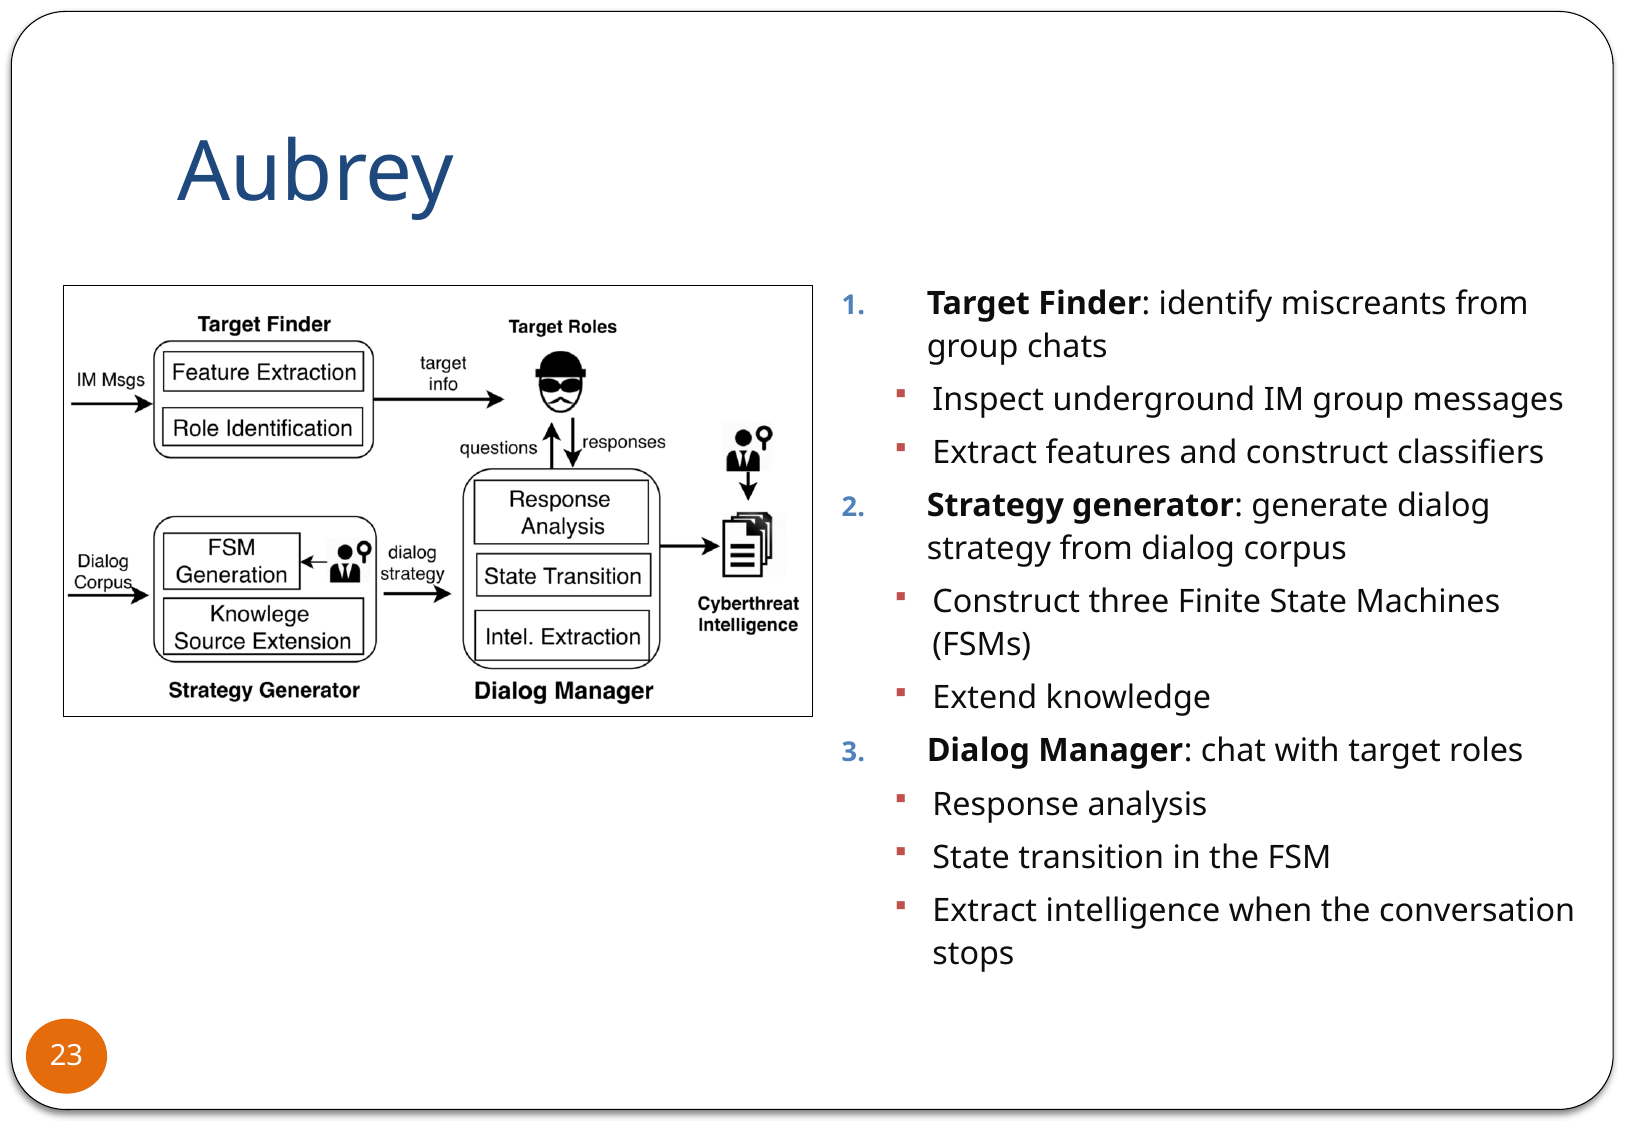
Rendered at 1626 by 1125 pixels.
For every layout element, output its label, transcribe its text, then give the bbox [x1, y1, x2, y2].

slide_number 23 [25, 1018, 108, 1094]
list Target Finder: identify miscreants from group chats Inspect underground IM group messages Extract features and construct classifiers Strategy generator: generate dialog strategy from dialog corpus Construct three Finite State Machines (FSMs) Extend knowledge Dialog Manager: chat with target roles Response analysis State transition in the FSM Extract intelligence when the conversation stops [826, 271, 1599, 994]
picture [63, 285, 813, 717]
title Aubrey [162, 45, 1544, 233]
